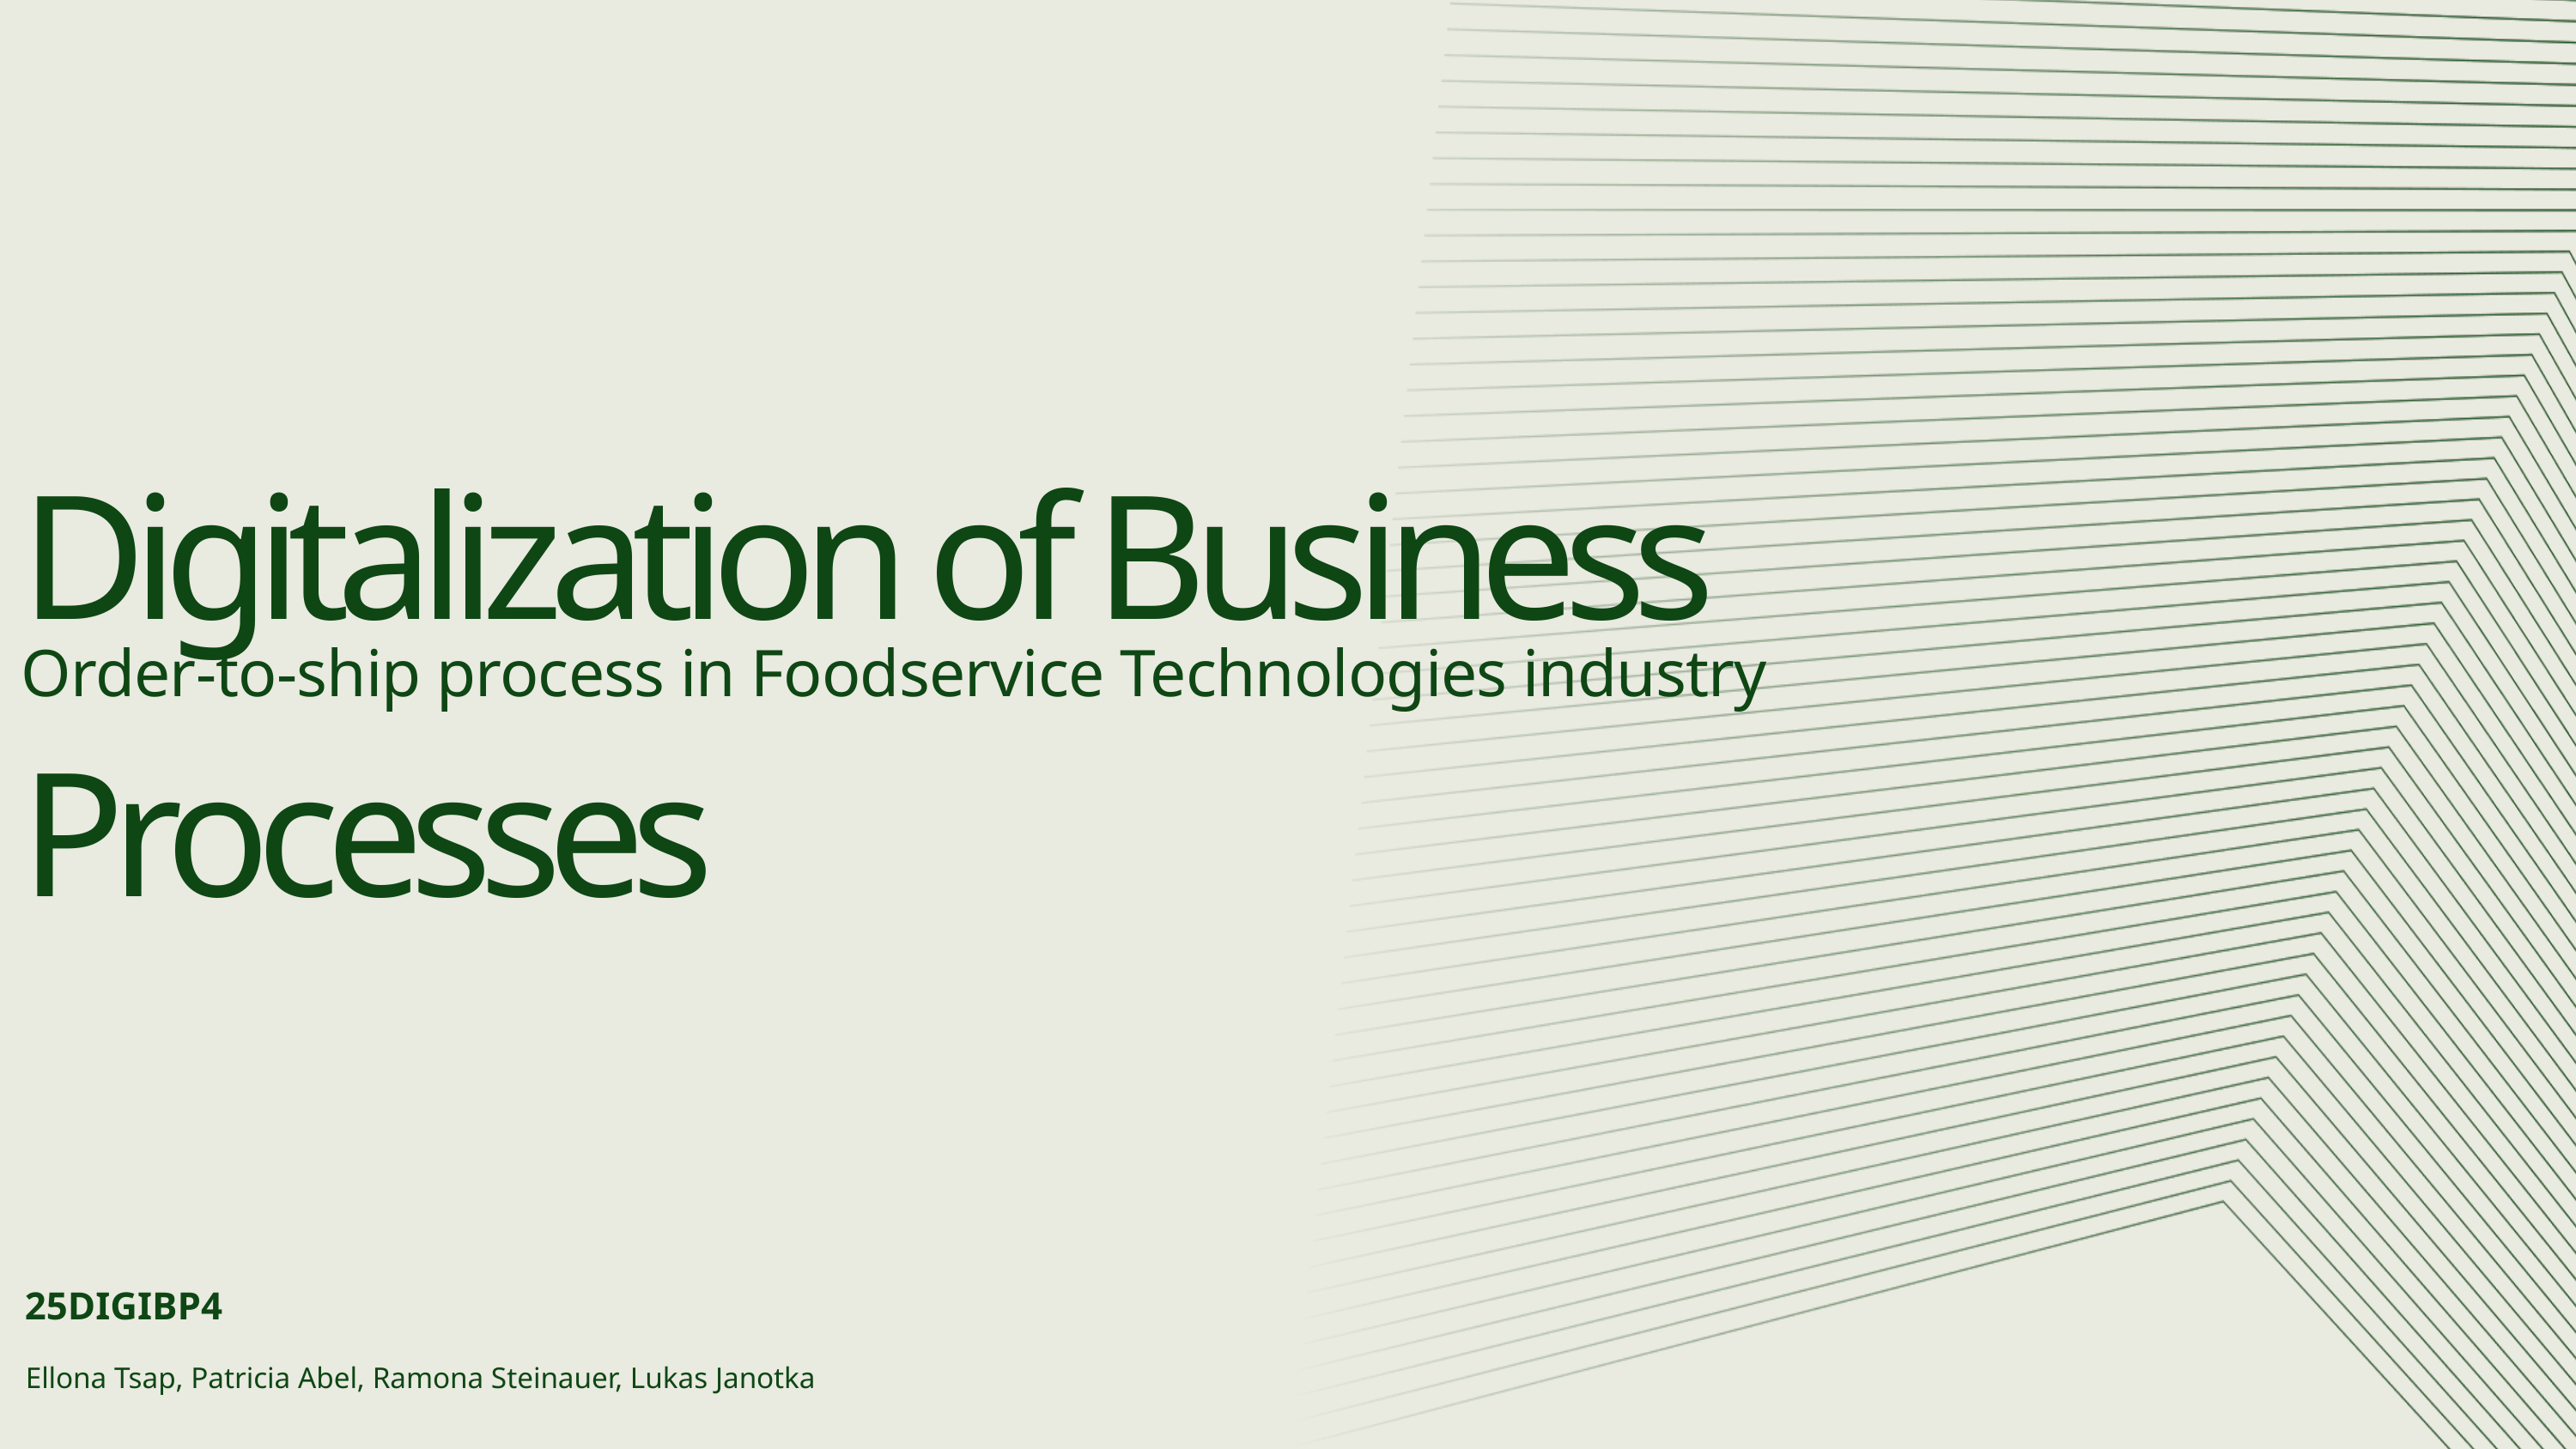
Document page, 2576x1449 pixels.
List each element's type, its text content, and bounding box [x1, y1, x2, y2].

text_box Order-to-ship process in Foodservice Technologies industry [21, 649, 2093, 710]
text_box Digitalization of Business Processes [21, 375, 2222, 931]
text_box Ellona Tsap, Patricia Abel, Ramona Steinauer, Lukas Janotka [25, 1354, 1664, 1395]
text_box [1287, 0, 2576, 1449]
text_box 25DIGIBP4 [24, 1282, 319, 1327]
